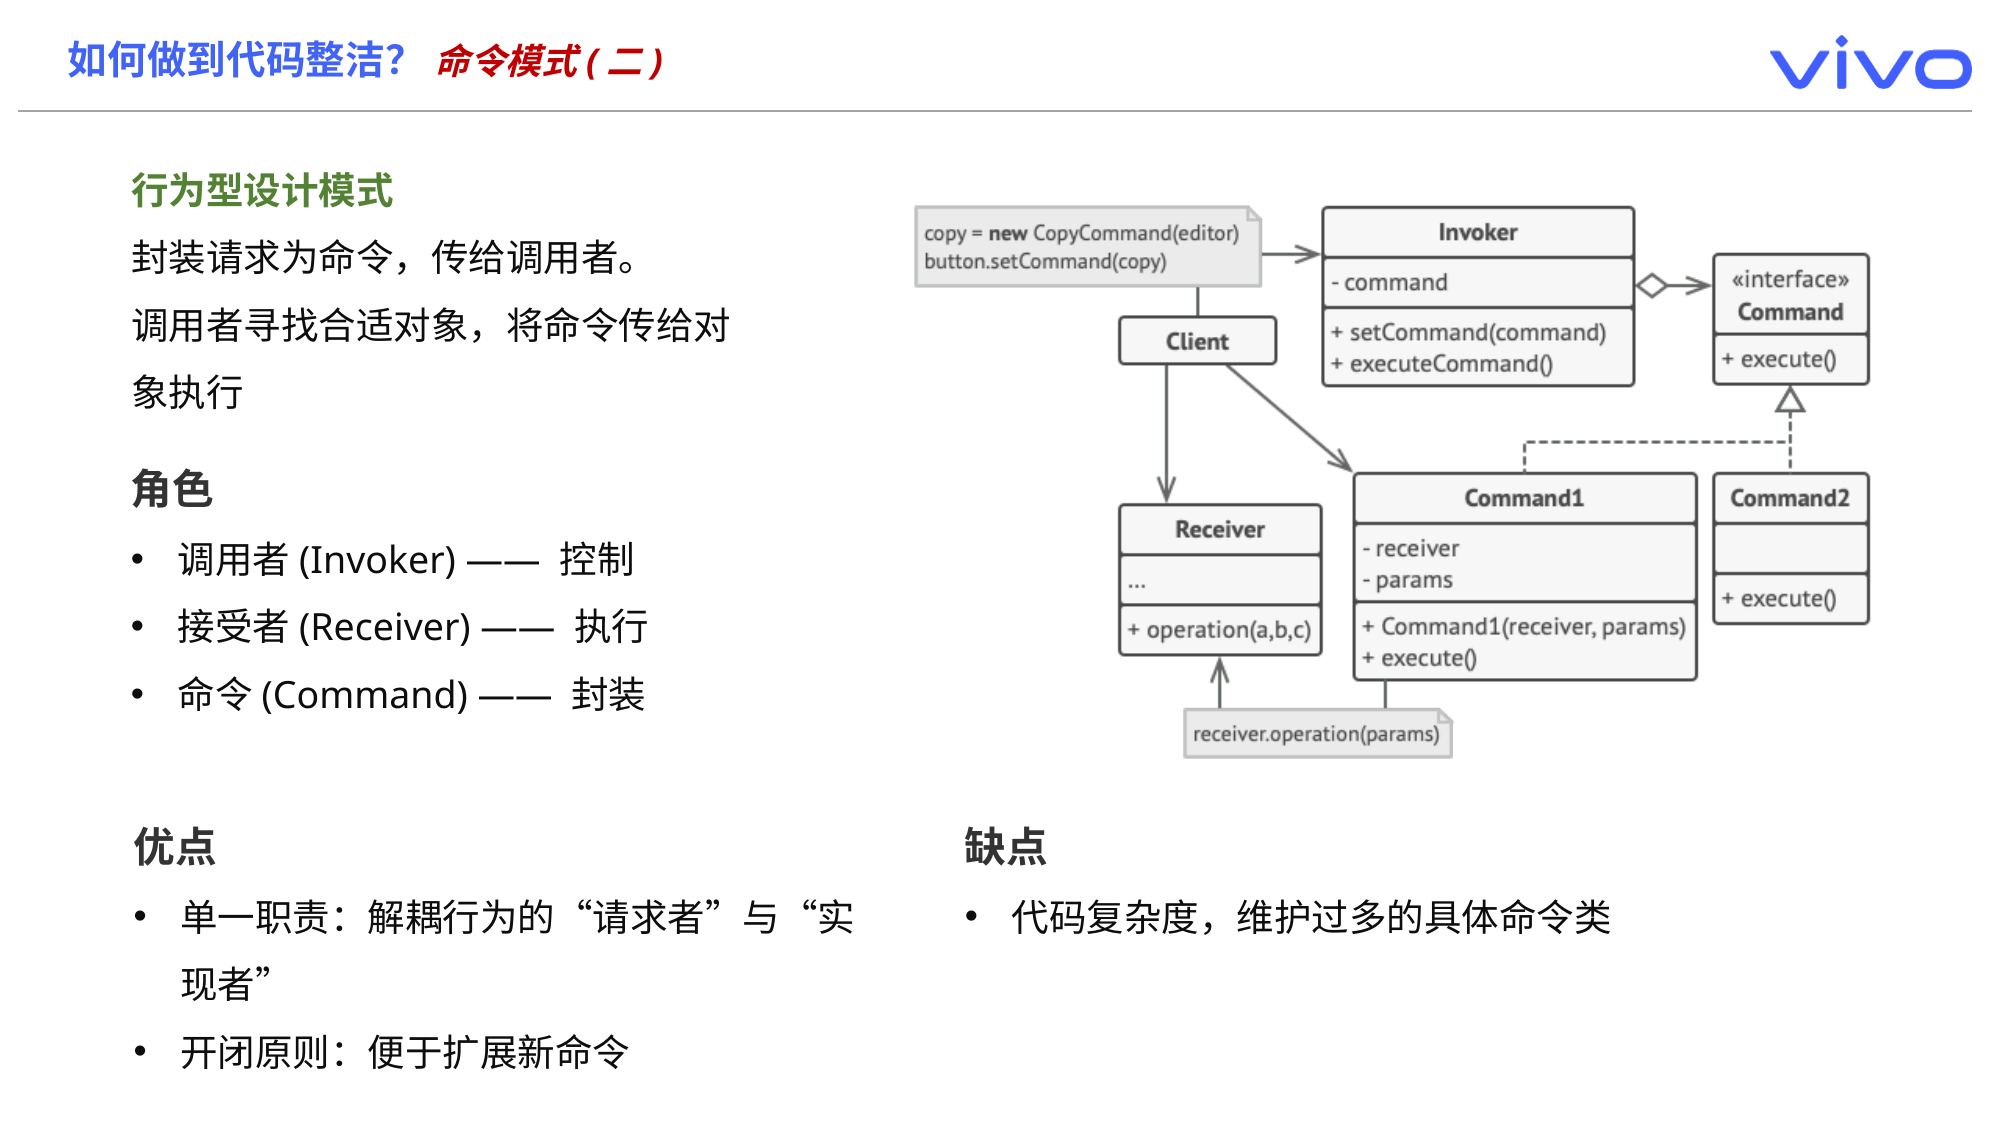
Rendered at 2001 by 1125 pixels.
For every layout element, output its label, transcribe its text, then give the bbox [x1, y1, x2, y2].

text_box 优点 单一职责：解耦行为的“请求者”与“实现者” 开闭原则：便于扩展新命令 [118, 813, 905, 1081]
picture [1770, 35, 1972, 89]
text_box 行为型设计模式 封装请求为命令，传给调用者。 调用者寻找合适对象，将命令传给对象执行 [116, 136, 778, 422]
picture [901, 192, 1886, 771]
text_box 如何做到代码整洁？ 命令模式(二) [52, 27, 678, 90]
text_box 缺点 代码复杂度，维护过多的具体命令类 [949, 813, 1667, 946]
text_box 角色 调用者(Invoker) —— 控制 接受者(Receiver) —— 执行 命令(Command) —— 封装 [116, 456, 734, 724]
